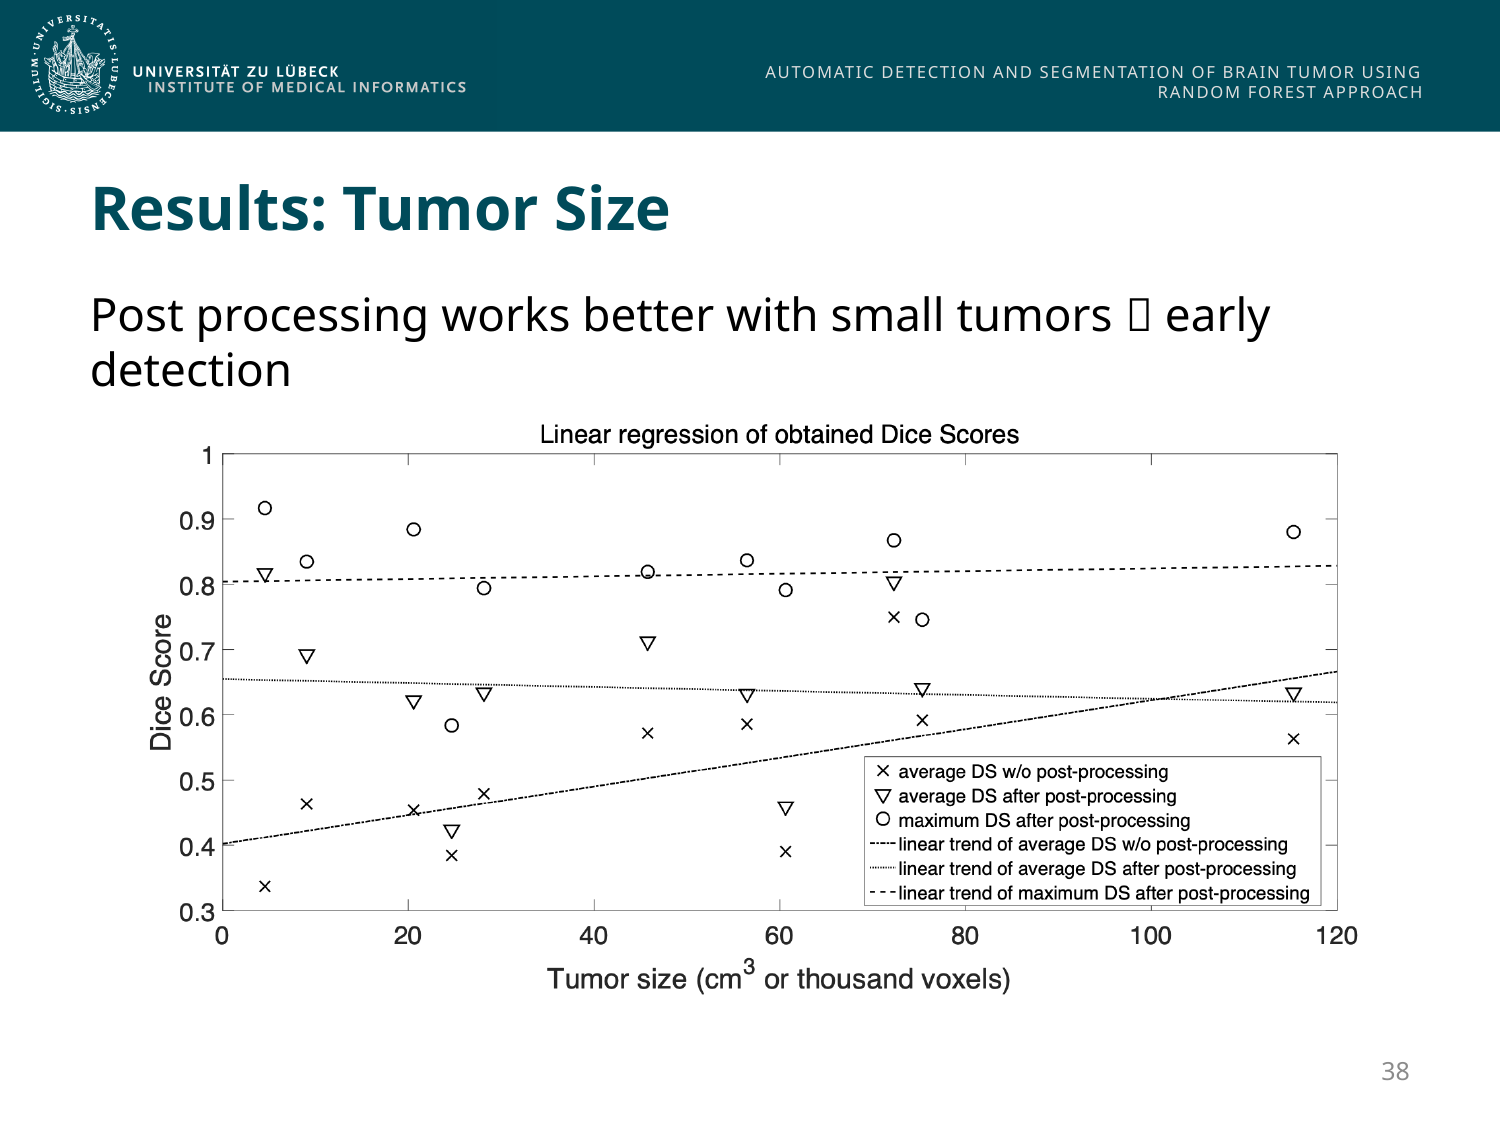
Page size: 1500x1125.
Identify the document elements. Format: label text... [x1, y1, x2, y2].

title Results: Tumor Size [75, 159, 1425, 252]
list Post processing works better with small tumors  early detection [74, 277, 1449, 1125]
picture [128, 392, 1372, 1011]
picture [0, 0, 497, 130]
